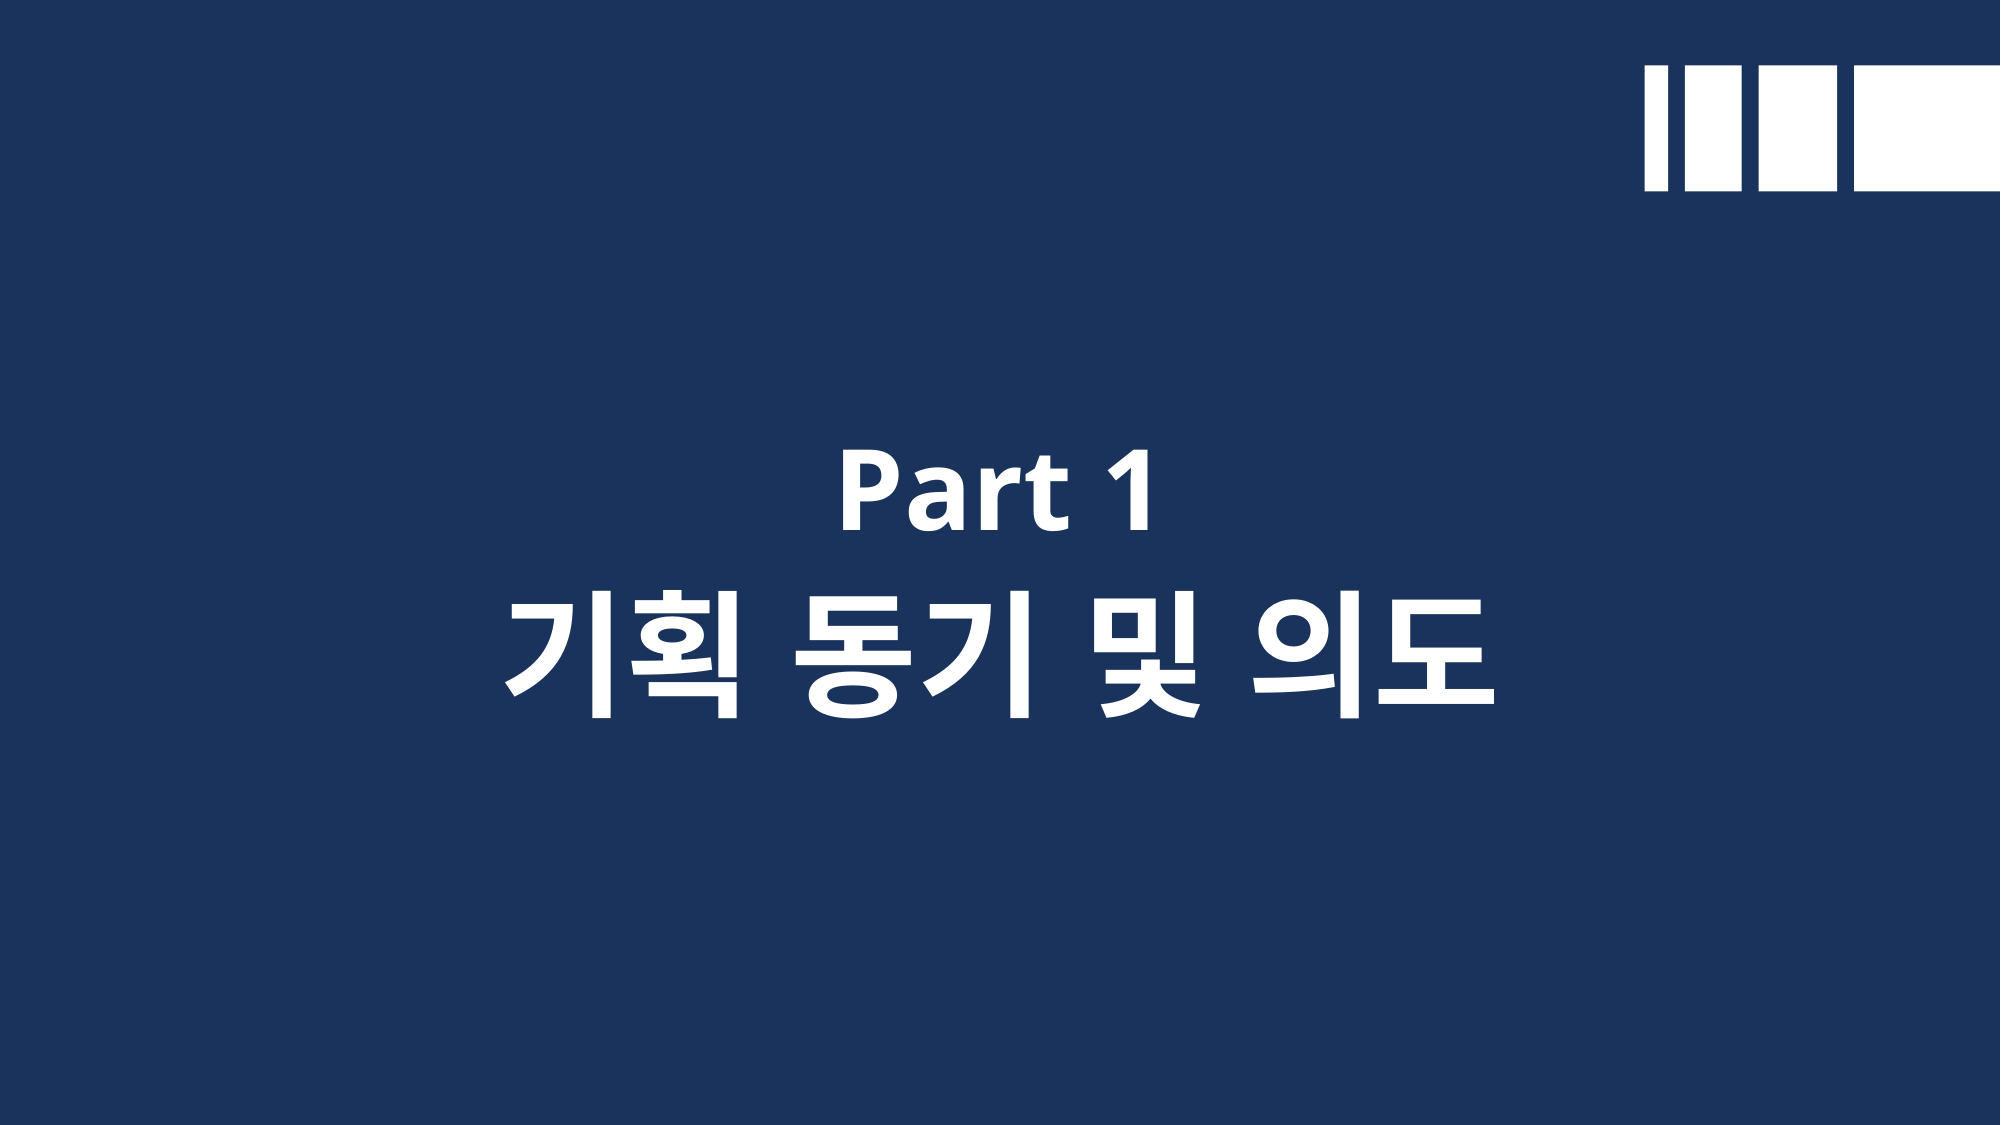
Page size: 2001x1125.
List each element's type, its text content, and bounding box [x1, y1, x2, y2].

text_box 기획 동기 및 의도 [484, 561, 1516, 742]
text_box Part 1 [819, 410, 1181, 561]
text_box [1644, 65, 2000, 192]
